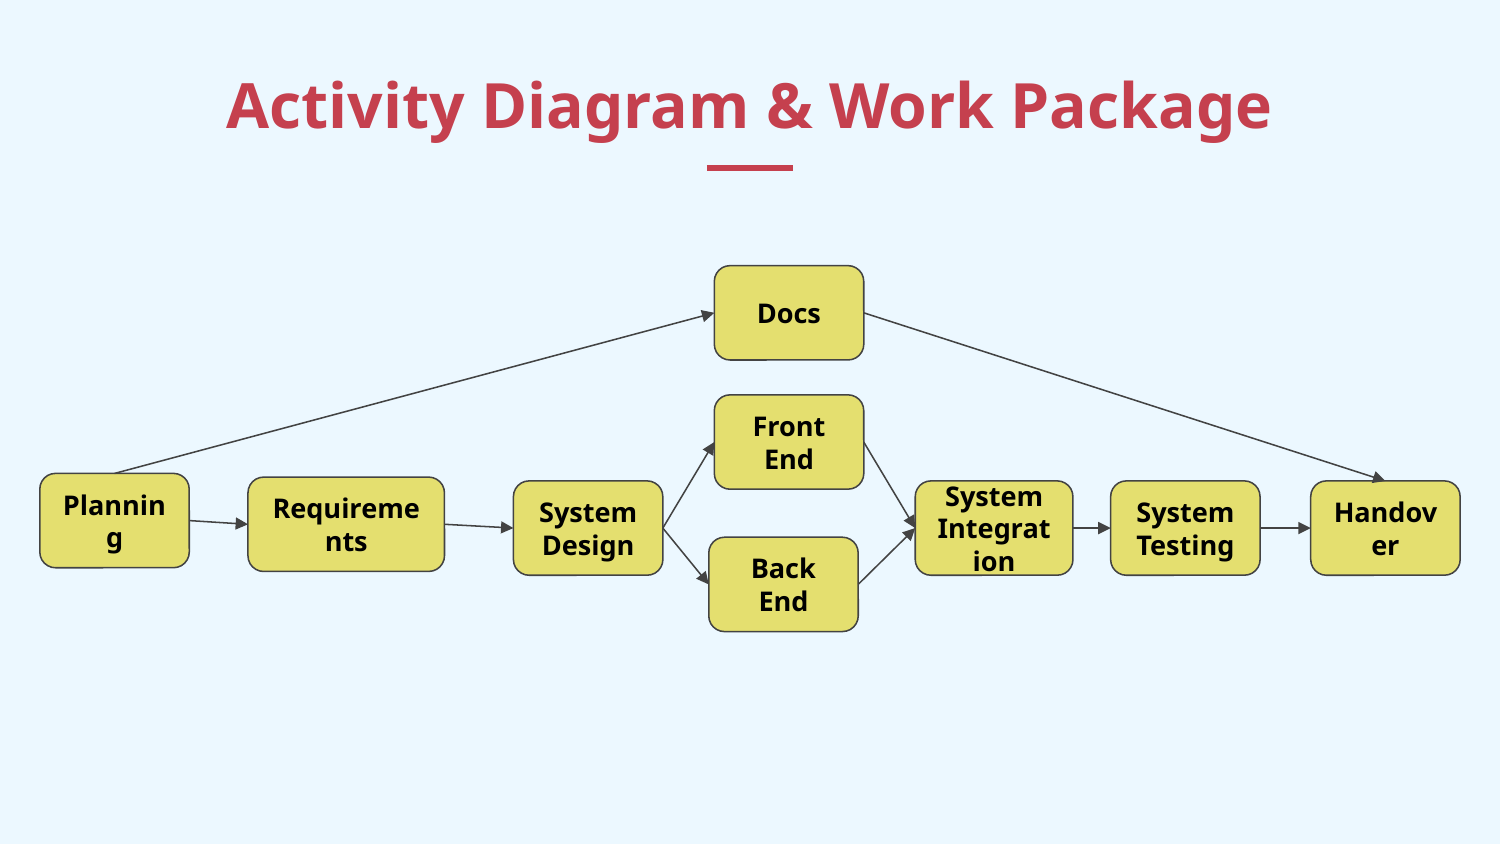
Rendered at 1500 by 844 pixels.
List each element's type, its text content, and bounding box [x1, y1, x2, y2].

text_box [39, 265, 1461, 632]
title Activity Diagram & Work Package [130, 32, 1370, 156]
